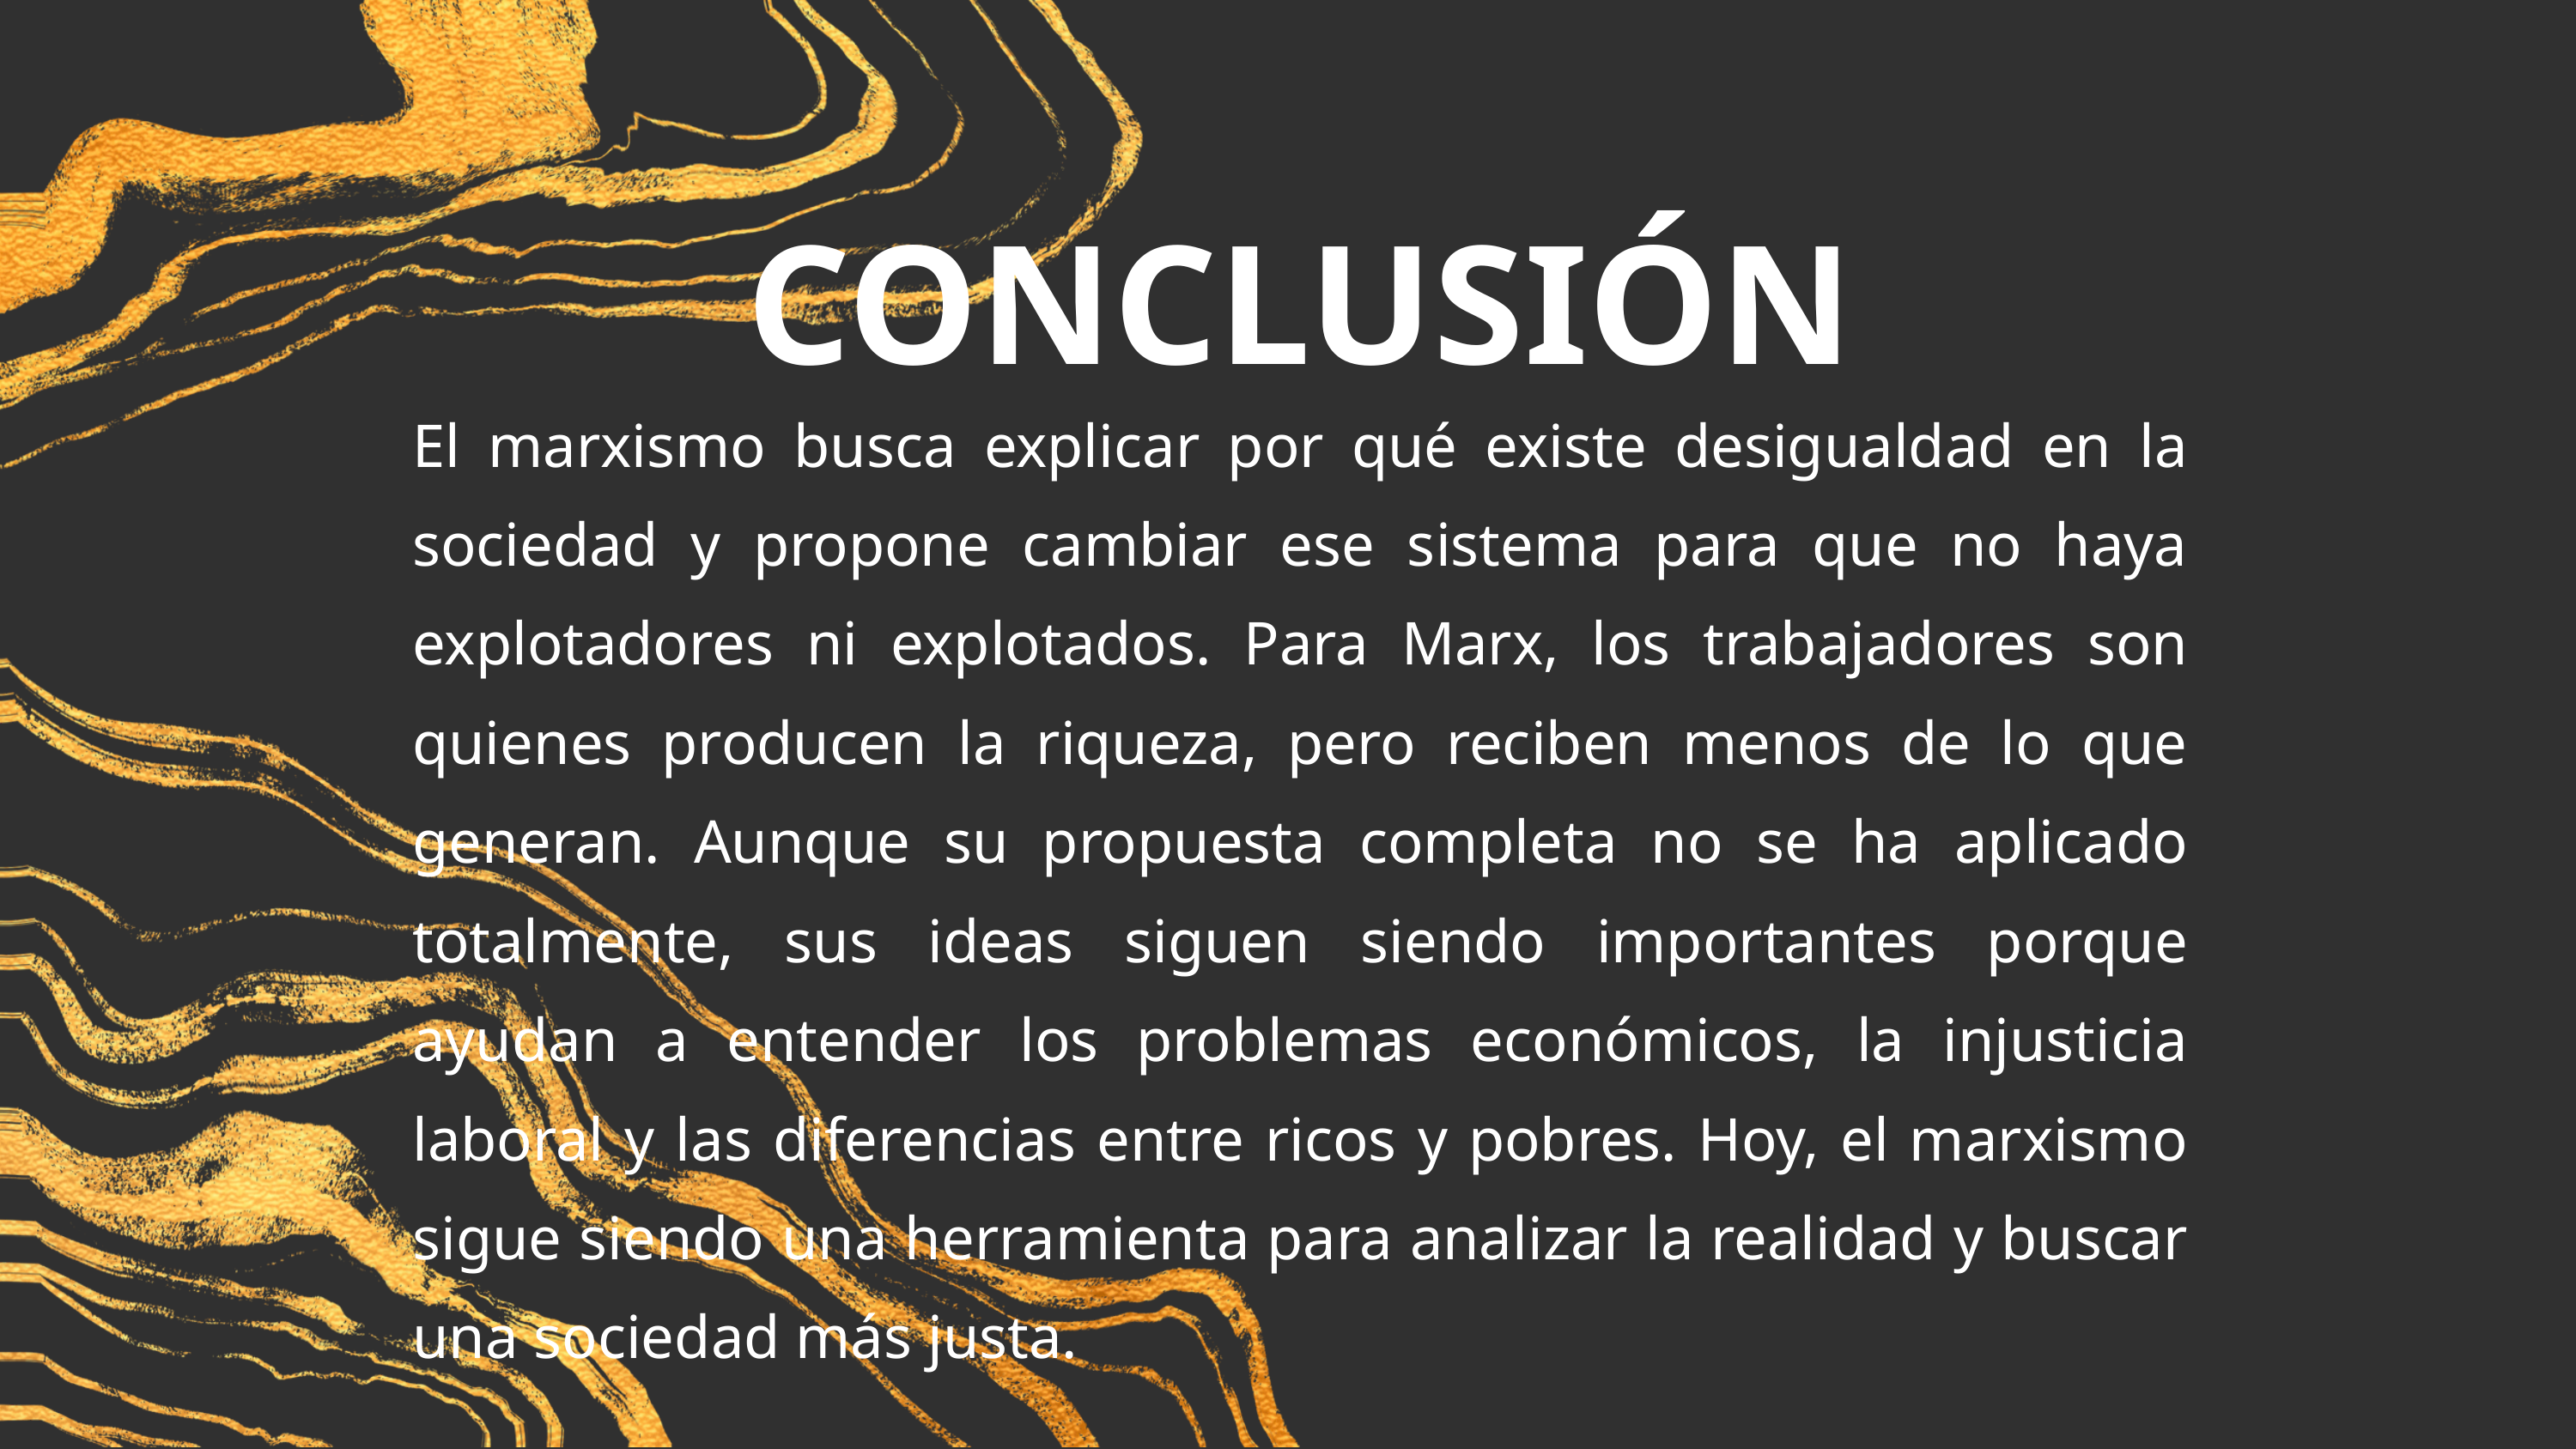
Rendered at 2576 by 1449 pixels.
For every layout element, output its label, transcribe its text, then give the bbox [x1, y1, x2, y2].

text_box [0, 0, 1301, 1447]
text_box CONCLUSIÓN [728, 120, 1874, 379]
text_box El marxismo busca explicar por qué existe desigualdad en la sociedad y propone cambiar ese sistema para que no haya explotadores ni explotados. Para Marx, los trabajadores son quienes producen la riqueza, pero reciben menos de lo que generan. Aunque su propuesta completa no se ha aplicado totalmente, sus ideas siguen siendo importantes porque ayudan a entender los problemas económicos, la injusticia laboral y las diferencias entre ricos y pobres. Hoy, el marxismo sigue siendo una herramienta para analizar la realidad y buscar una sociedad más justa. [412, 379, 2189, 1449]
